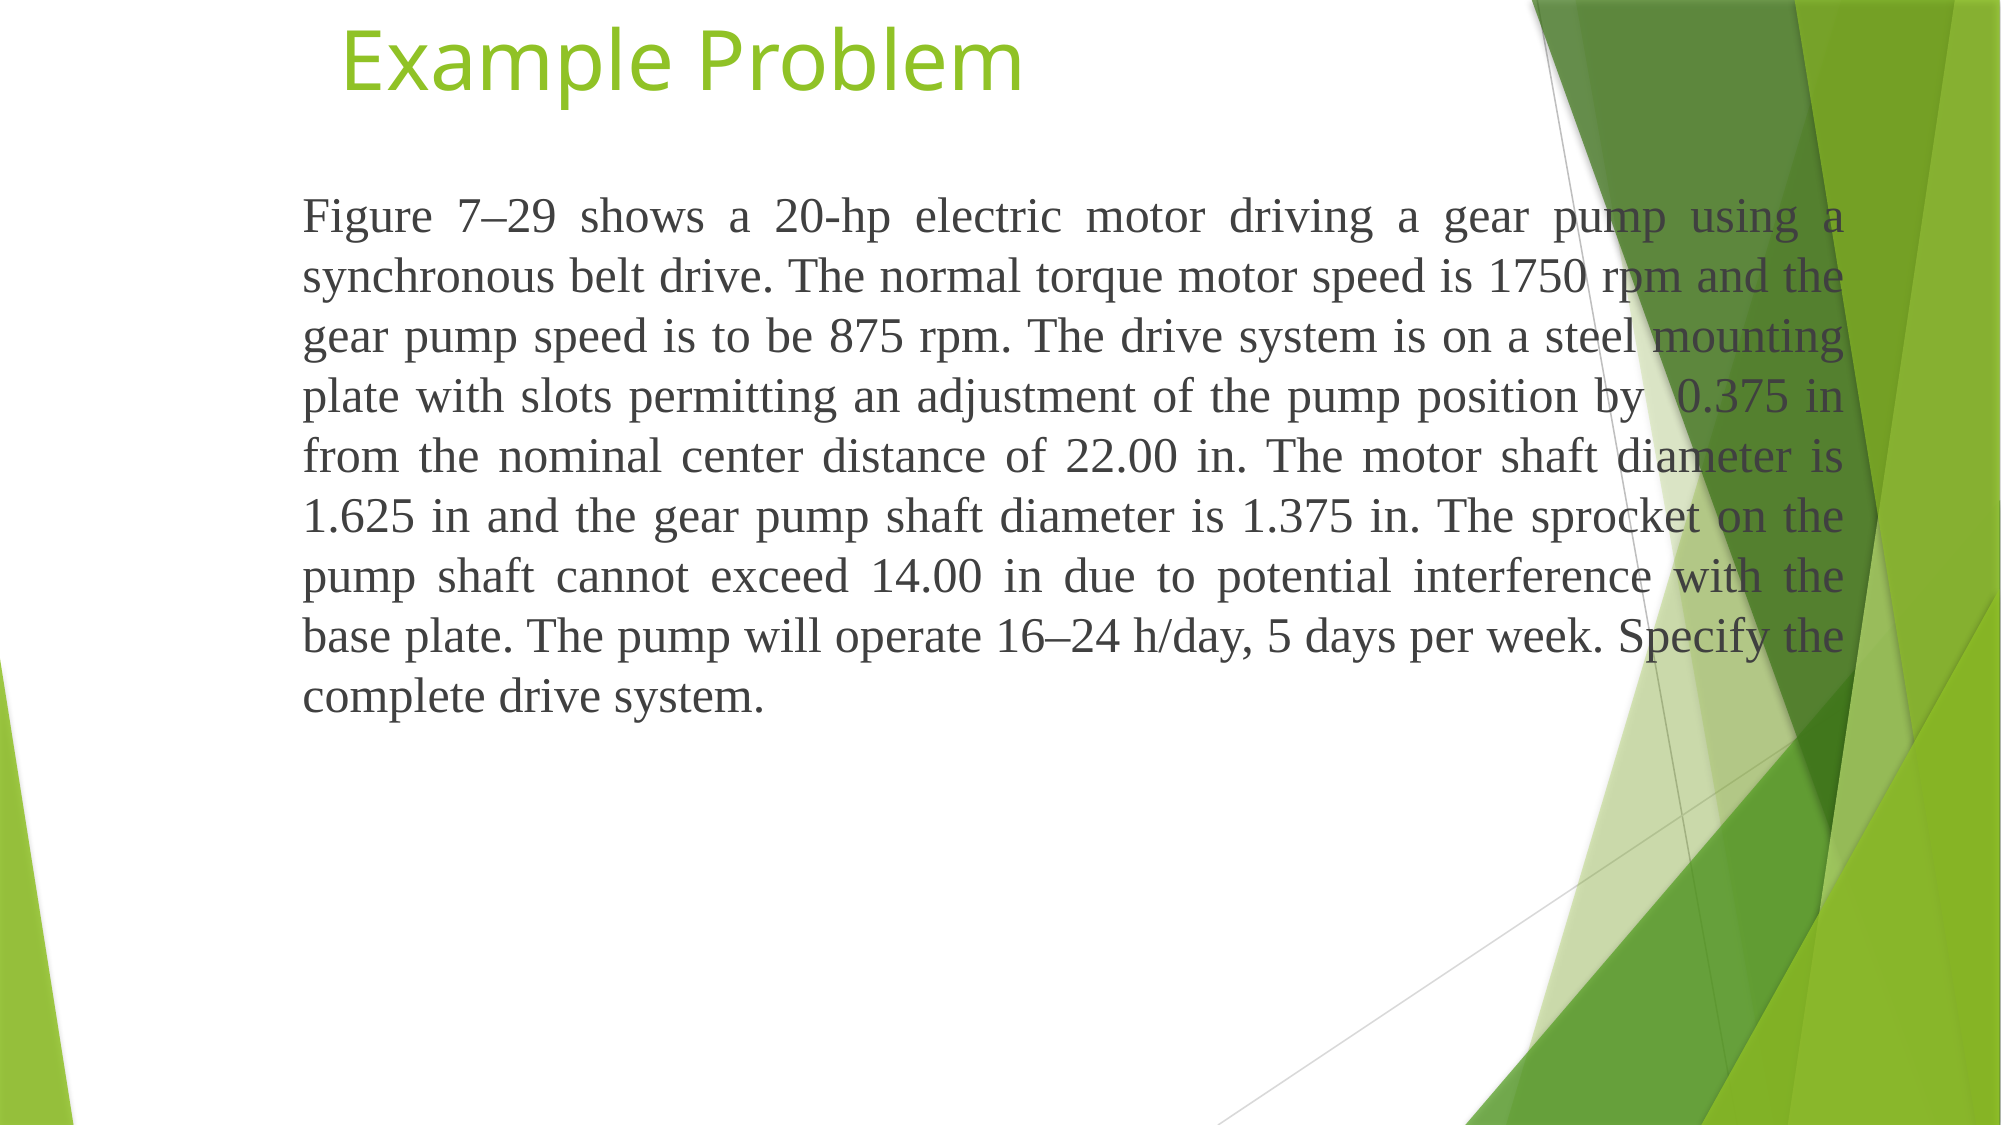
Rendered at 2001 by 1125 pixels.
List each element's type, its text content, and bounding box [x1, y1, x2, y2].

title Example Problem [324, 0, 1675, 163]
